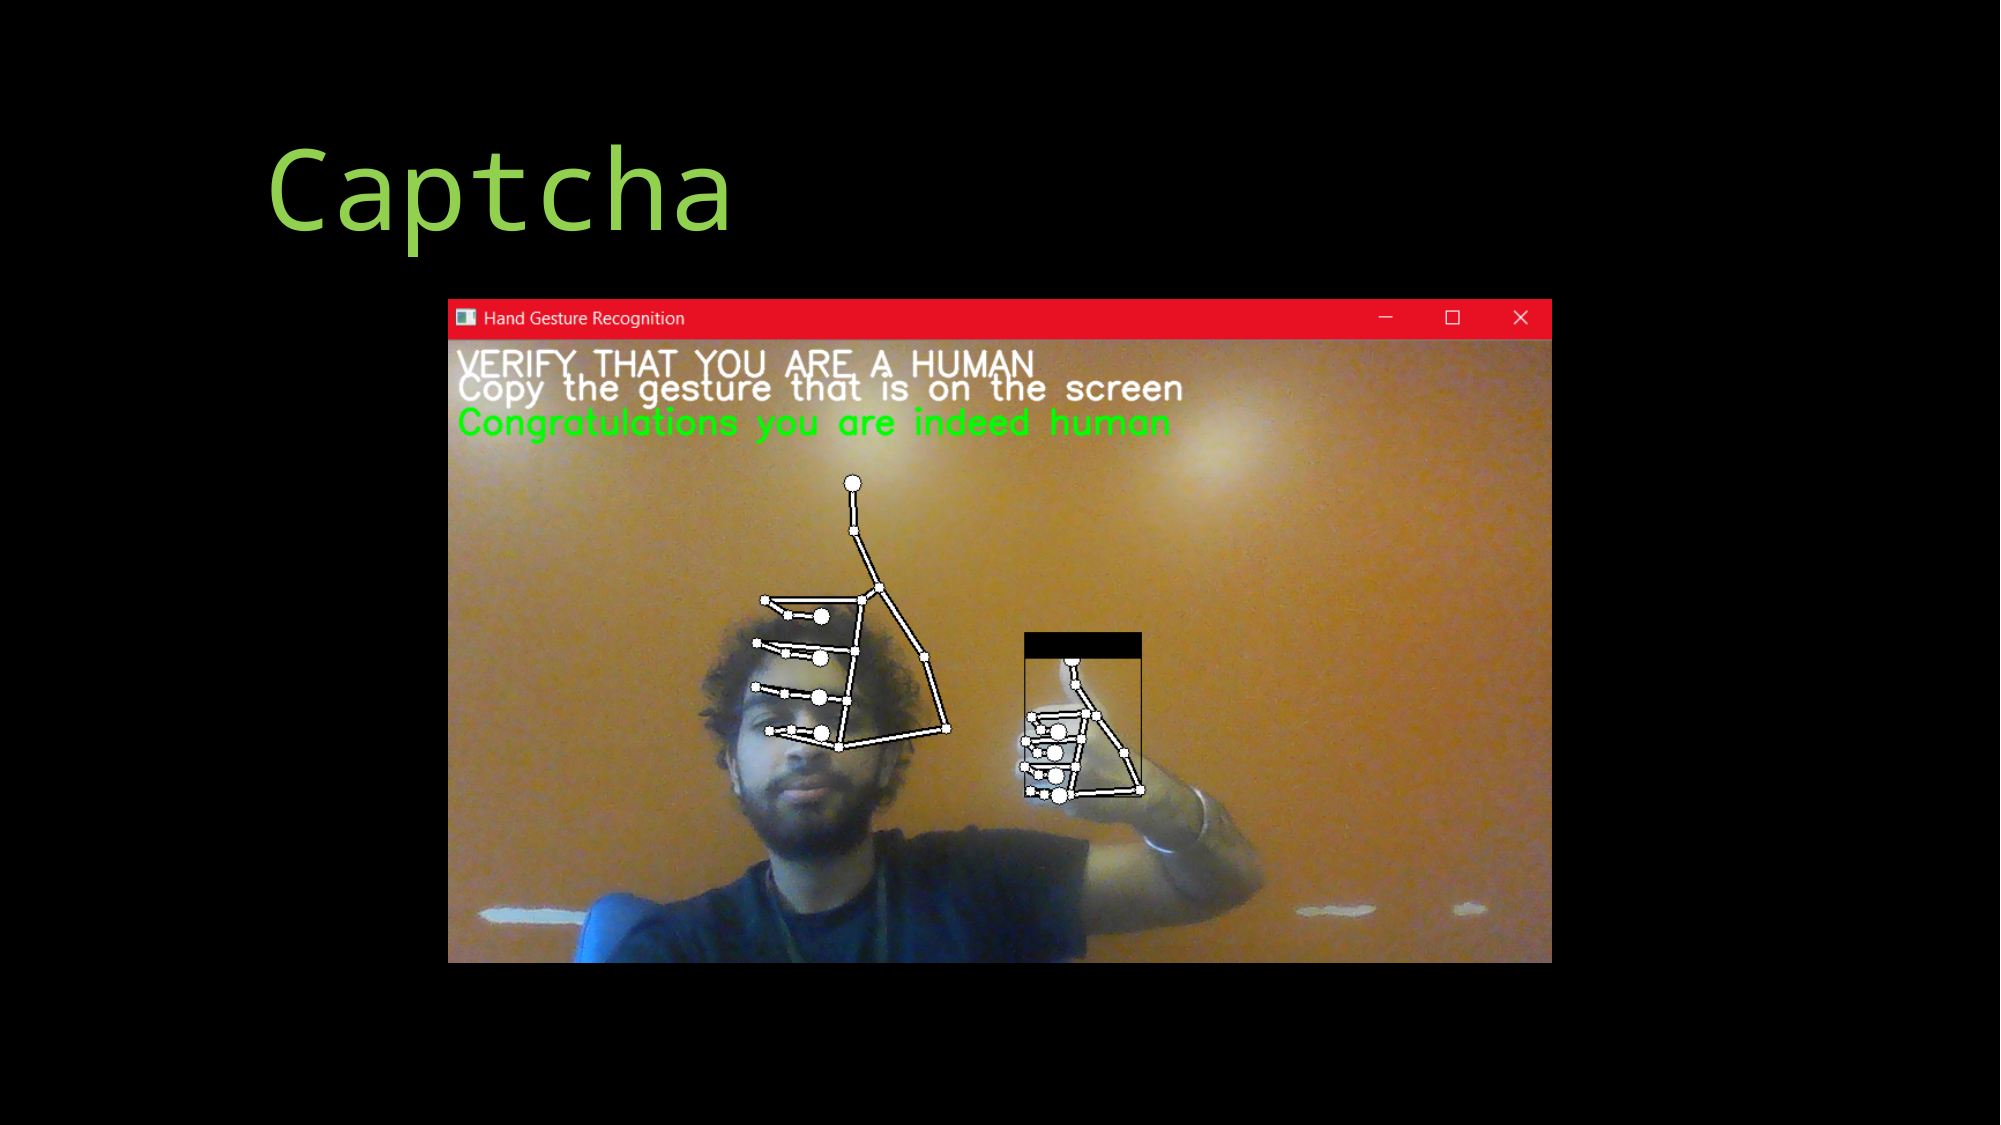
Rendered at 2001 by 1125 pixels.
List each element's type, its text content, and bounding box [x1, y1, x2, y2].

title Captcha [249, 75, 1750, 263]
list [448, 299, 1552, 963]
